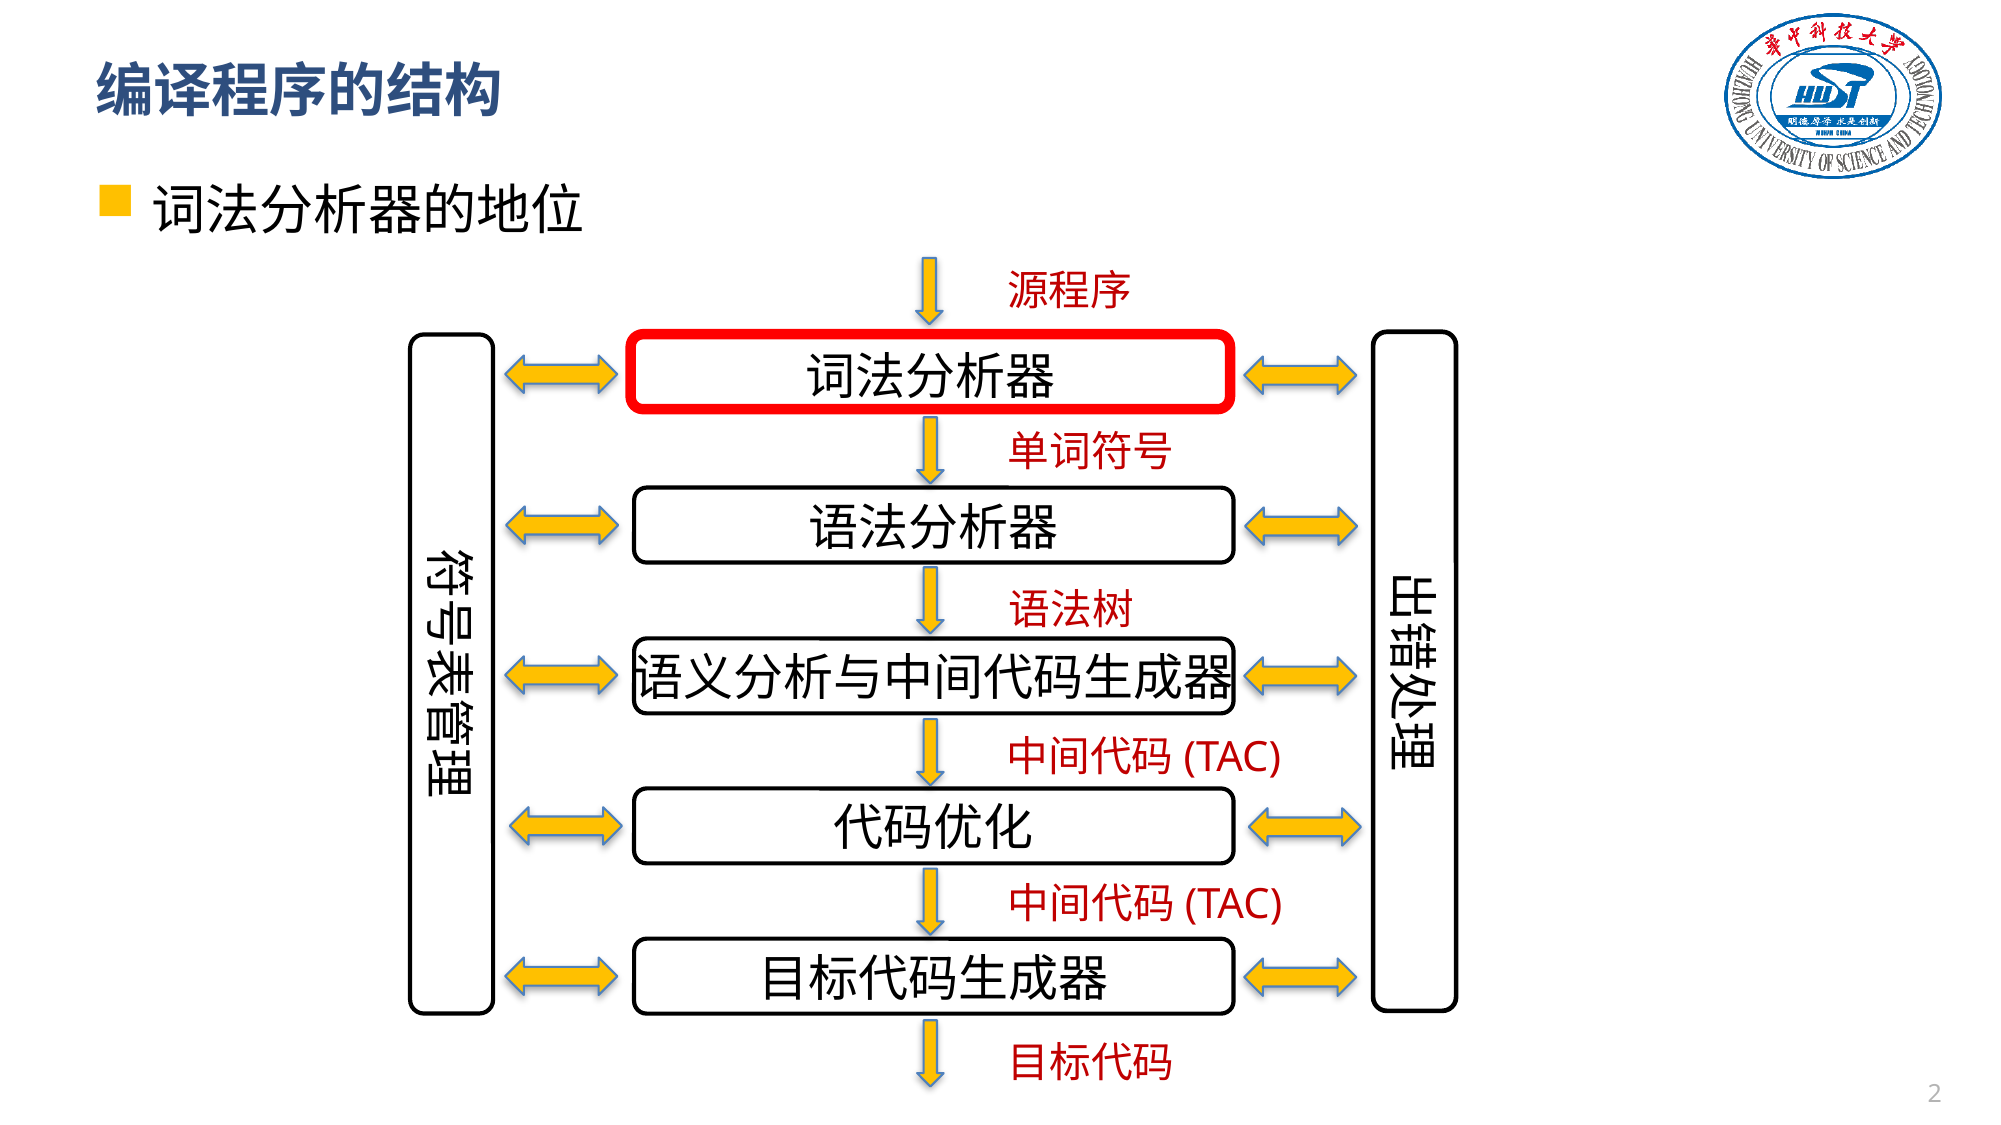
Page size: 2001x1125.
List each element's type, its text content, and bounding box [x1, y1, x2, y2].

text_box 代码优化 [634, 788, 1234, 864]
text_box [1244, 356, 1357, 394]
text_box 语法分析器 [634, 487, 1234, 563]
text_box [630, 334, 1231, 410]
text_box [1245, 507, 1358, 545]
text_box 语义分析与中间代码生成器 [634, 638, 1234, 714]
text_box [917, 1020, 944, 1087]
text_box [1244, 958, 1357, 996]
text_box [505, 656, 618, 694]
text_box [509, 807, 622, 845]
text_box [505, 957, 618, 995]
text_box 中间代码(TAC) [991, 722, 1297, 788]
text_box [1244, 657, 1357, 695]
text_box [917, 868, 944, 935]
text_box [1248, 808, 1361, 846]
title 编译程序的结构 [80, 42, 1805, 144]
text_box 目标代码 [992, 1028, 1190, 1093]
text_box [506, 506, 619, 544]
text_box 语法树 [993, 575, 1149, 690]
text_box [917, 417, 944, 484]
text_box [916, 258, 943, 325]
text_box 符号表管理 [410, 334, 494, 1014]
text_box 中间代码(TAC) [993, 869, 1298, 935]
text_box 出错处理 [1373, 331, 1457, 1011]
picture [1724, 13, 1942, 179]
text_box 单词符号 [992, 417, 1190, 483]
text_box [917, 719, 944, 786]
slide_number 1 [1373, 1064, 1957, 1125]
text_box [505, 355, 618, 393]
text_box [917, 567, 944, 634]
text_box 词法分析器 [630, 400, 1230, 412]
text_box 目标代码生成器 [634, 938, 1234, 1014]
list 词法分析器的地位 [80, 154, 1805, 244]
text_box 源程序 [992, 256, 1148, 322]
